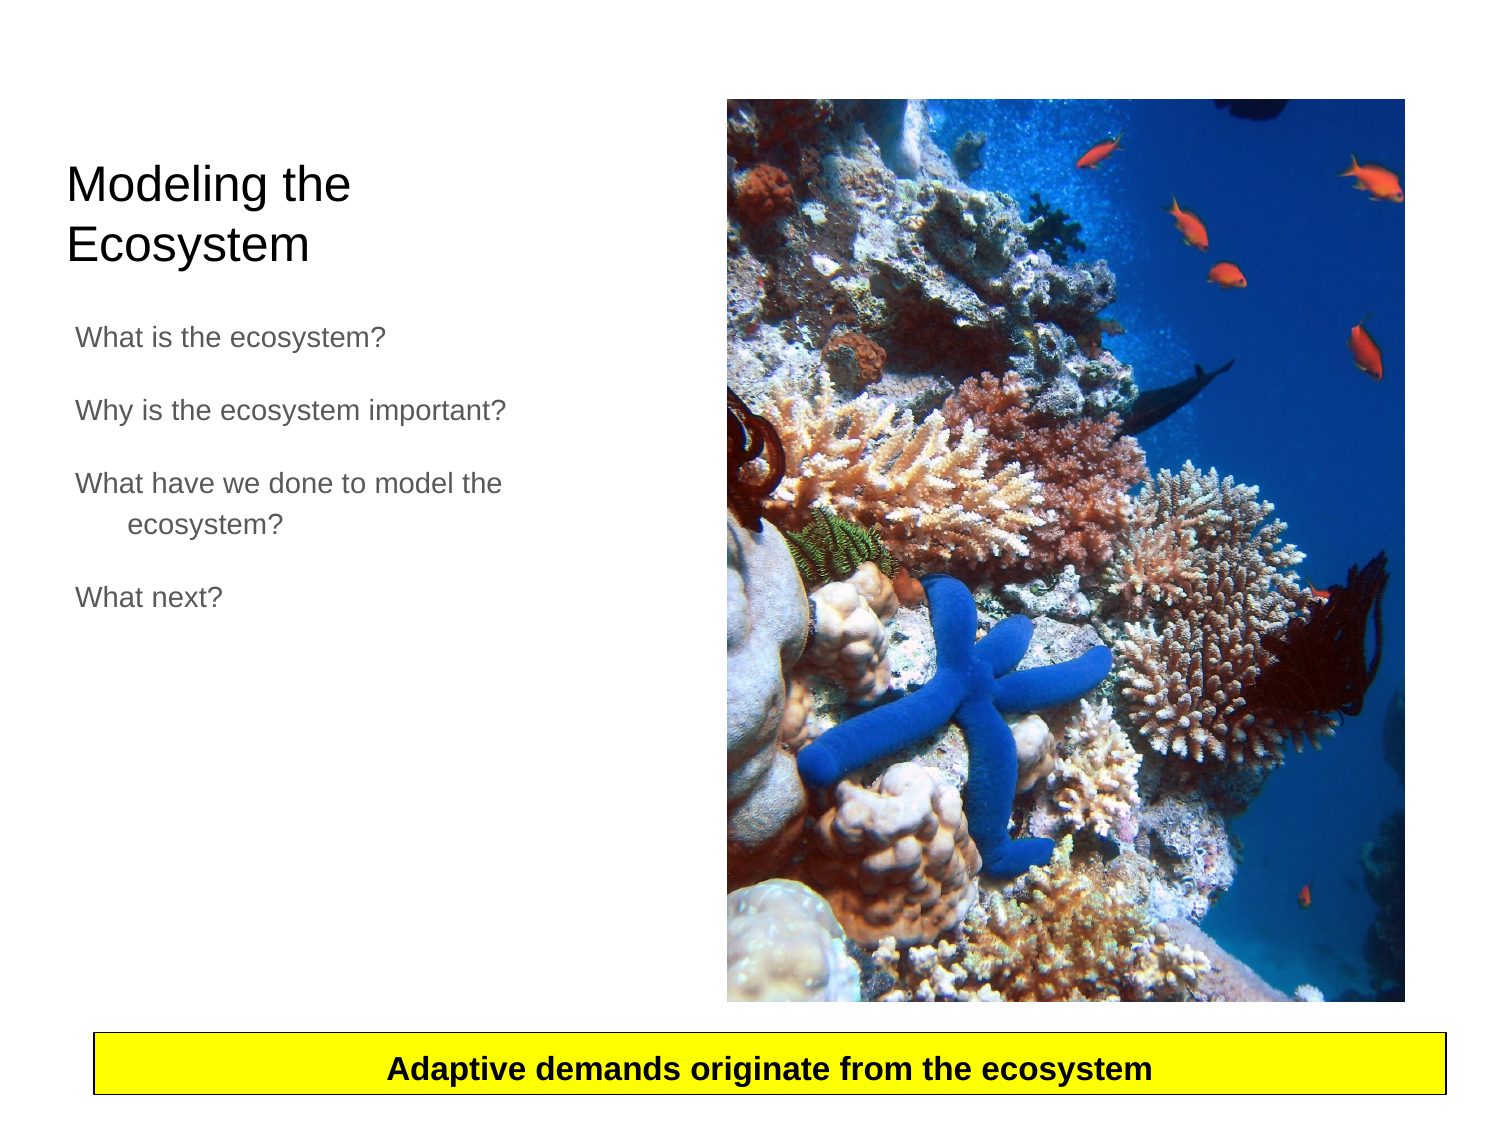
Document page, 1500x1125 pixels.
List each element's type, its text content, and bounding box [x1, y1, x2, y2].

text_box Adaptive demands originate from the ecosystem [94, 1032, 1446, 1095]
list What is the ecosystem? Why is the ecosystem important? What have we done to model the ecosystem? What next? [37, 297, 631, 624]
picture [727, 98, 1405, 1002]
title Modeling the Ecosystem [51, 121, 512, 287]
